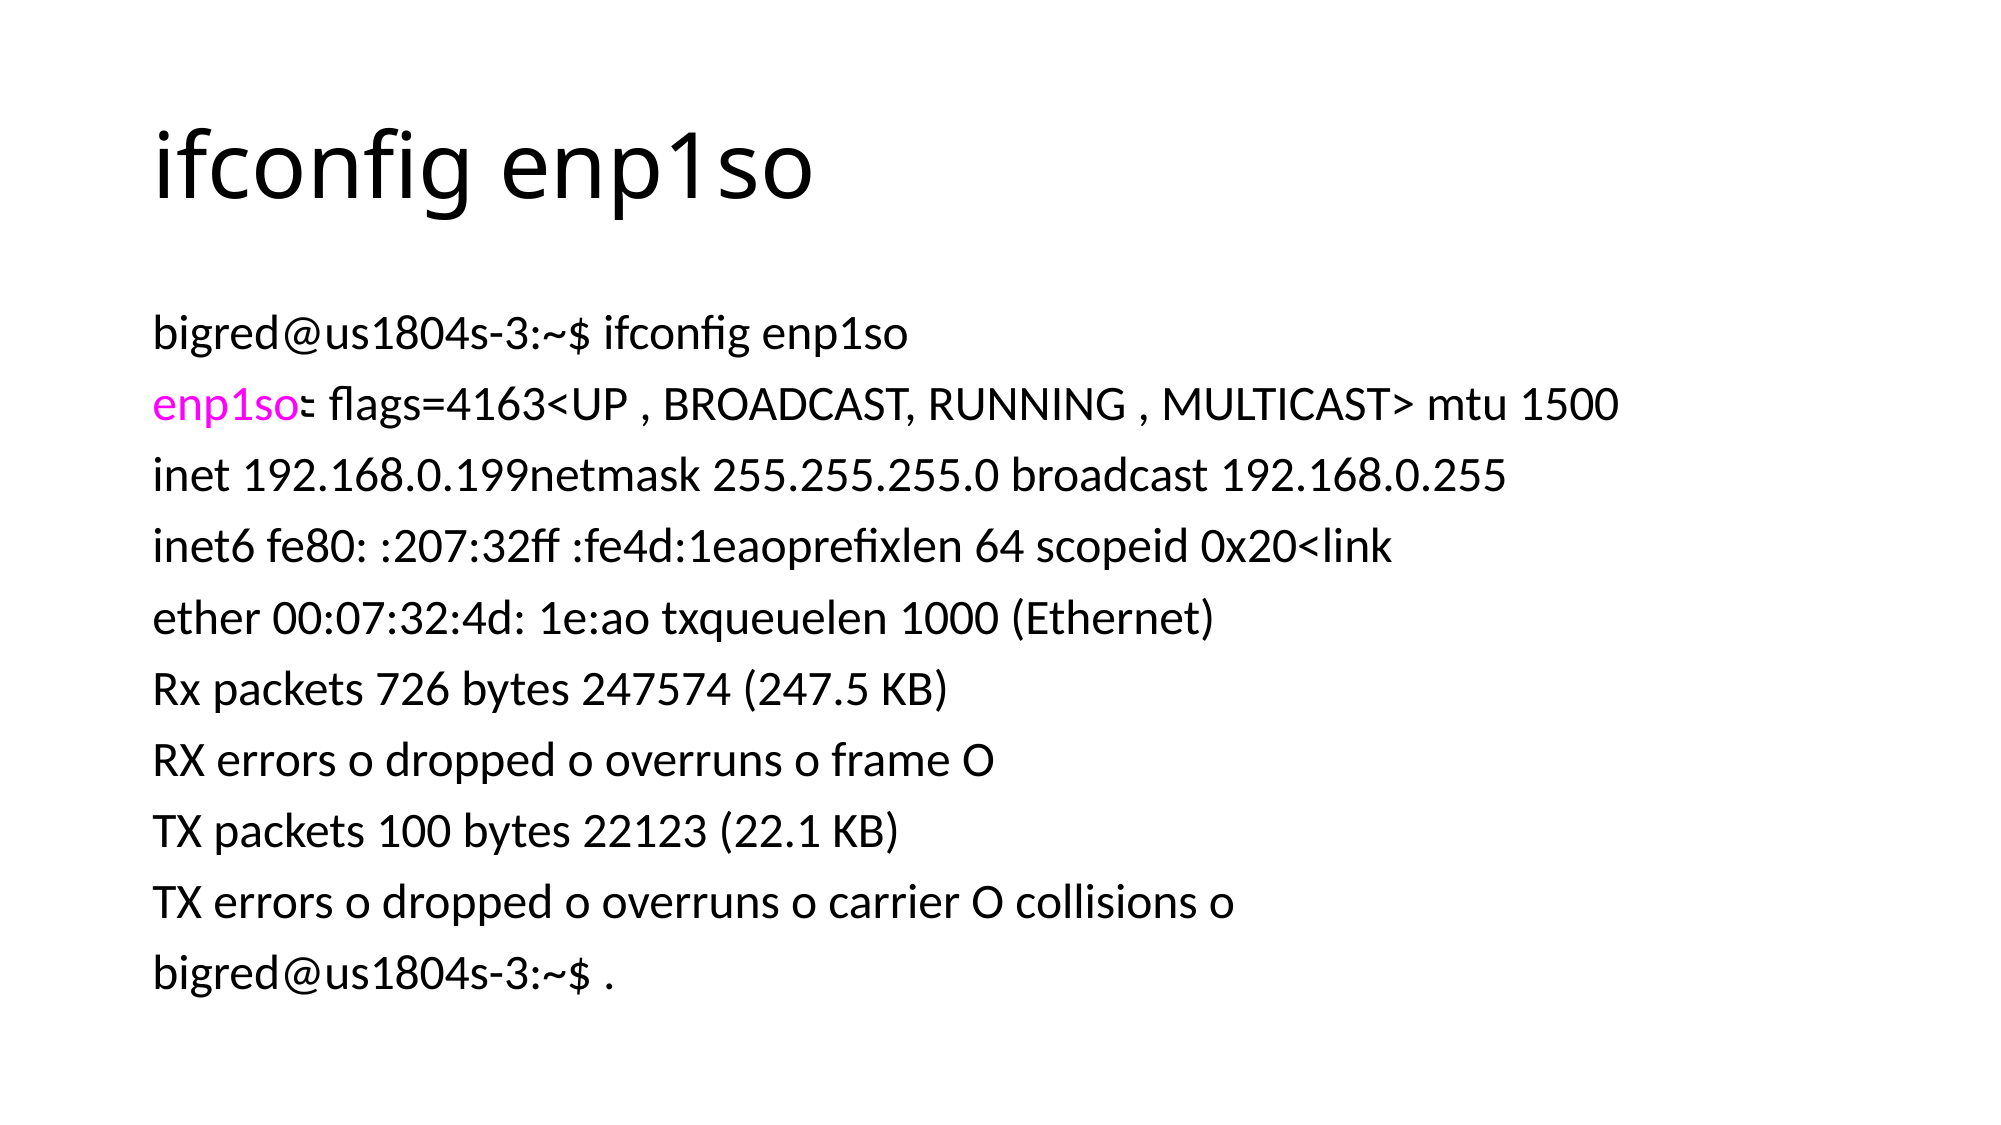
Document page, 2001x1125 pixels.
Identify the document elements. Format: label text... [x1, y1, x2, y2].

title ifconfig enp1so [137, 59, 1863, 278]
list bigred@us1804s-3:~$ ifconfig enp1so enp1soะ flags=4163<UP , BROADCAST, RUNNING , MULTICAST> mtu 1500 inet 192.168.0.199netmask 255.255.255.0 broadcast 192.168.0.255 inet6 fe80: :207:32ff :fe4d:1eaoprefixlen 64 scopeid 0x20<link ether 00:07:32:4d: 1e:ao txqueuelen 1000 (Ethernet) Rx packets 726 bytes 247574 (247.5 KB) RX errors o dropped o overruns o frame O TX packets 100 bytes 22123 (22.1 KB) TX errors o dropped o overruns o carrier O collisions o bigred@us1804s-3:~$ . [137, 299, 1863, 1014]
